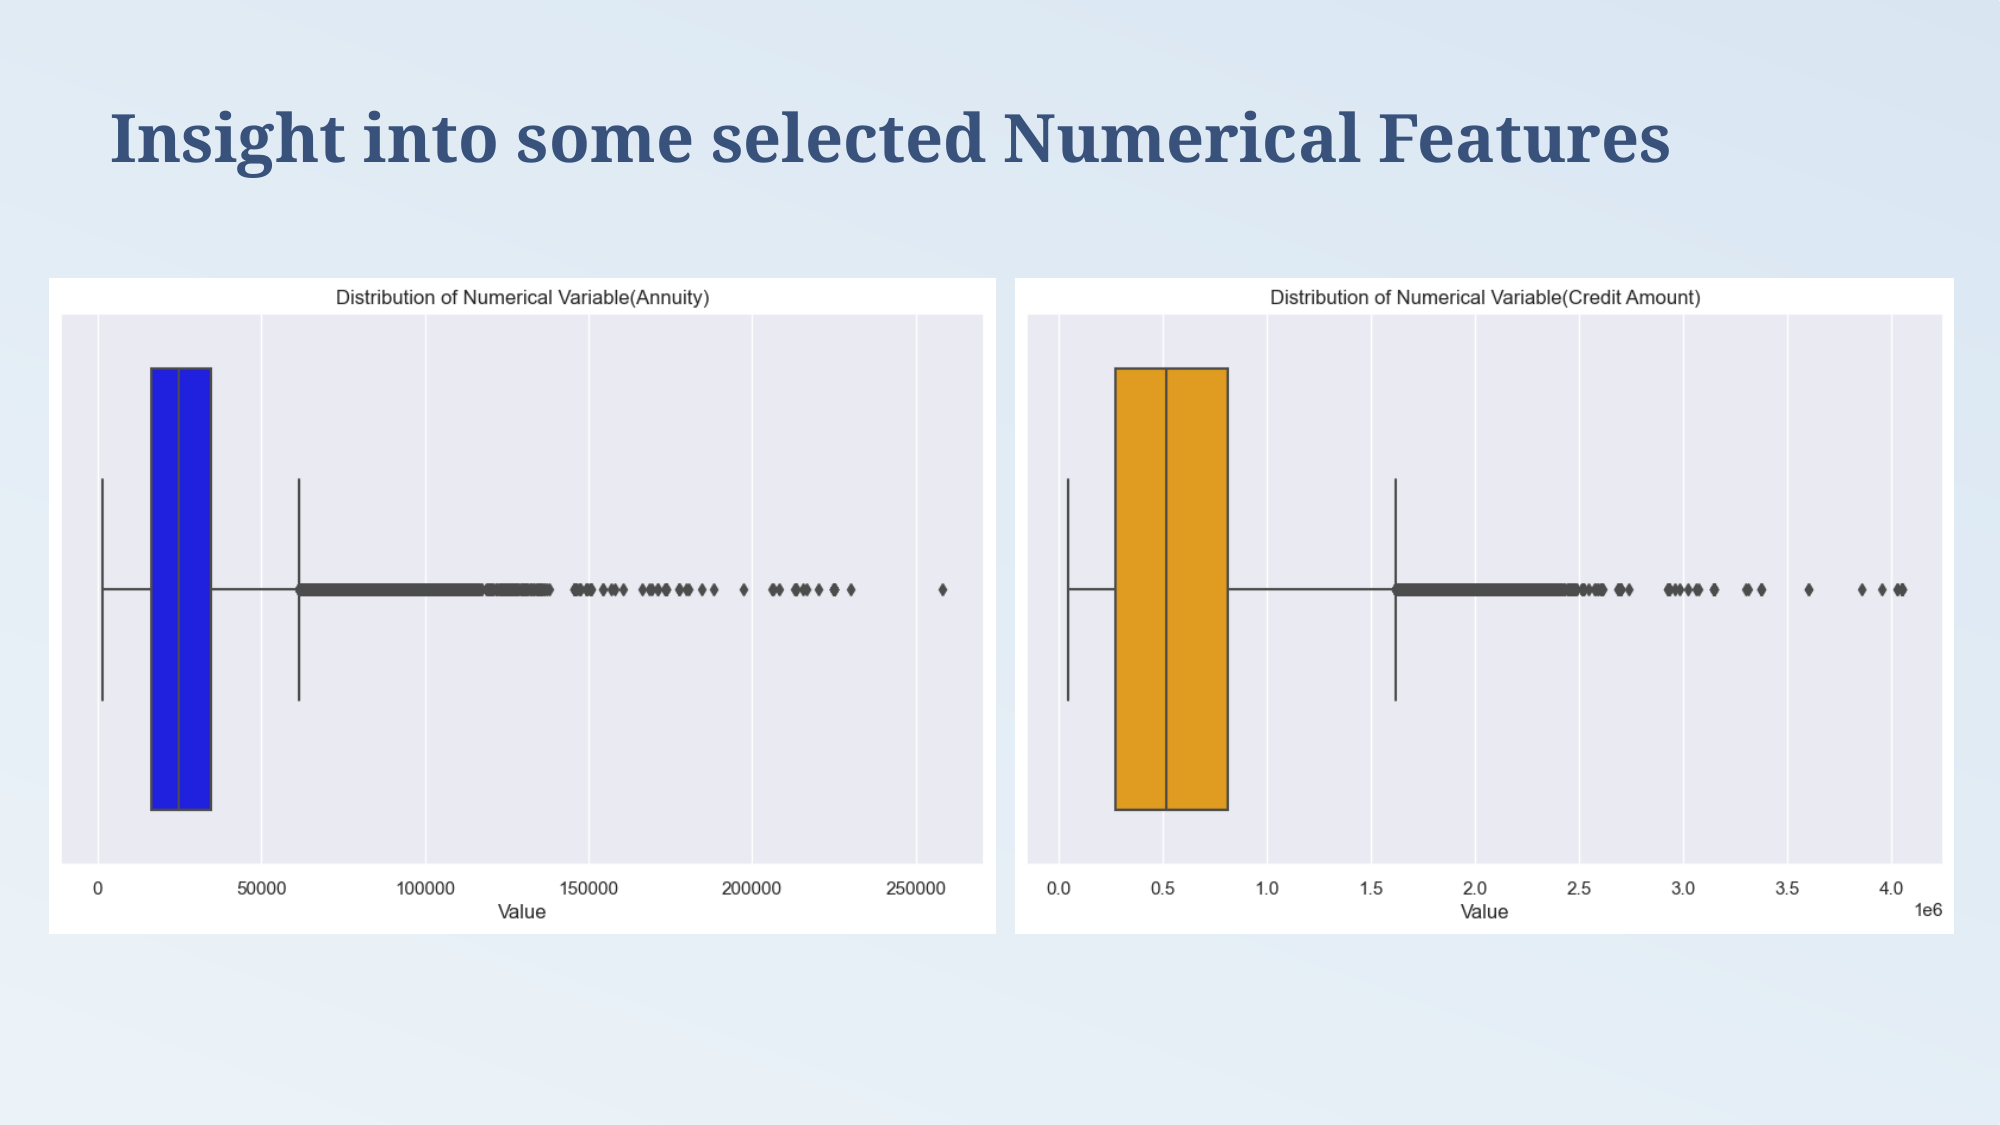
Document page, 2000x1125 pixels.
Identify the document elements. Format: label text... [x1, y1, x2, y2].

picture [1015, 278, 1954, 934]
picture [49, 278, 996, 934]
title Insight into some selected Numerical Features [95, 75, 1896, 183]
